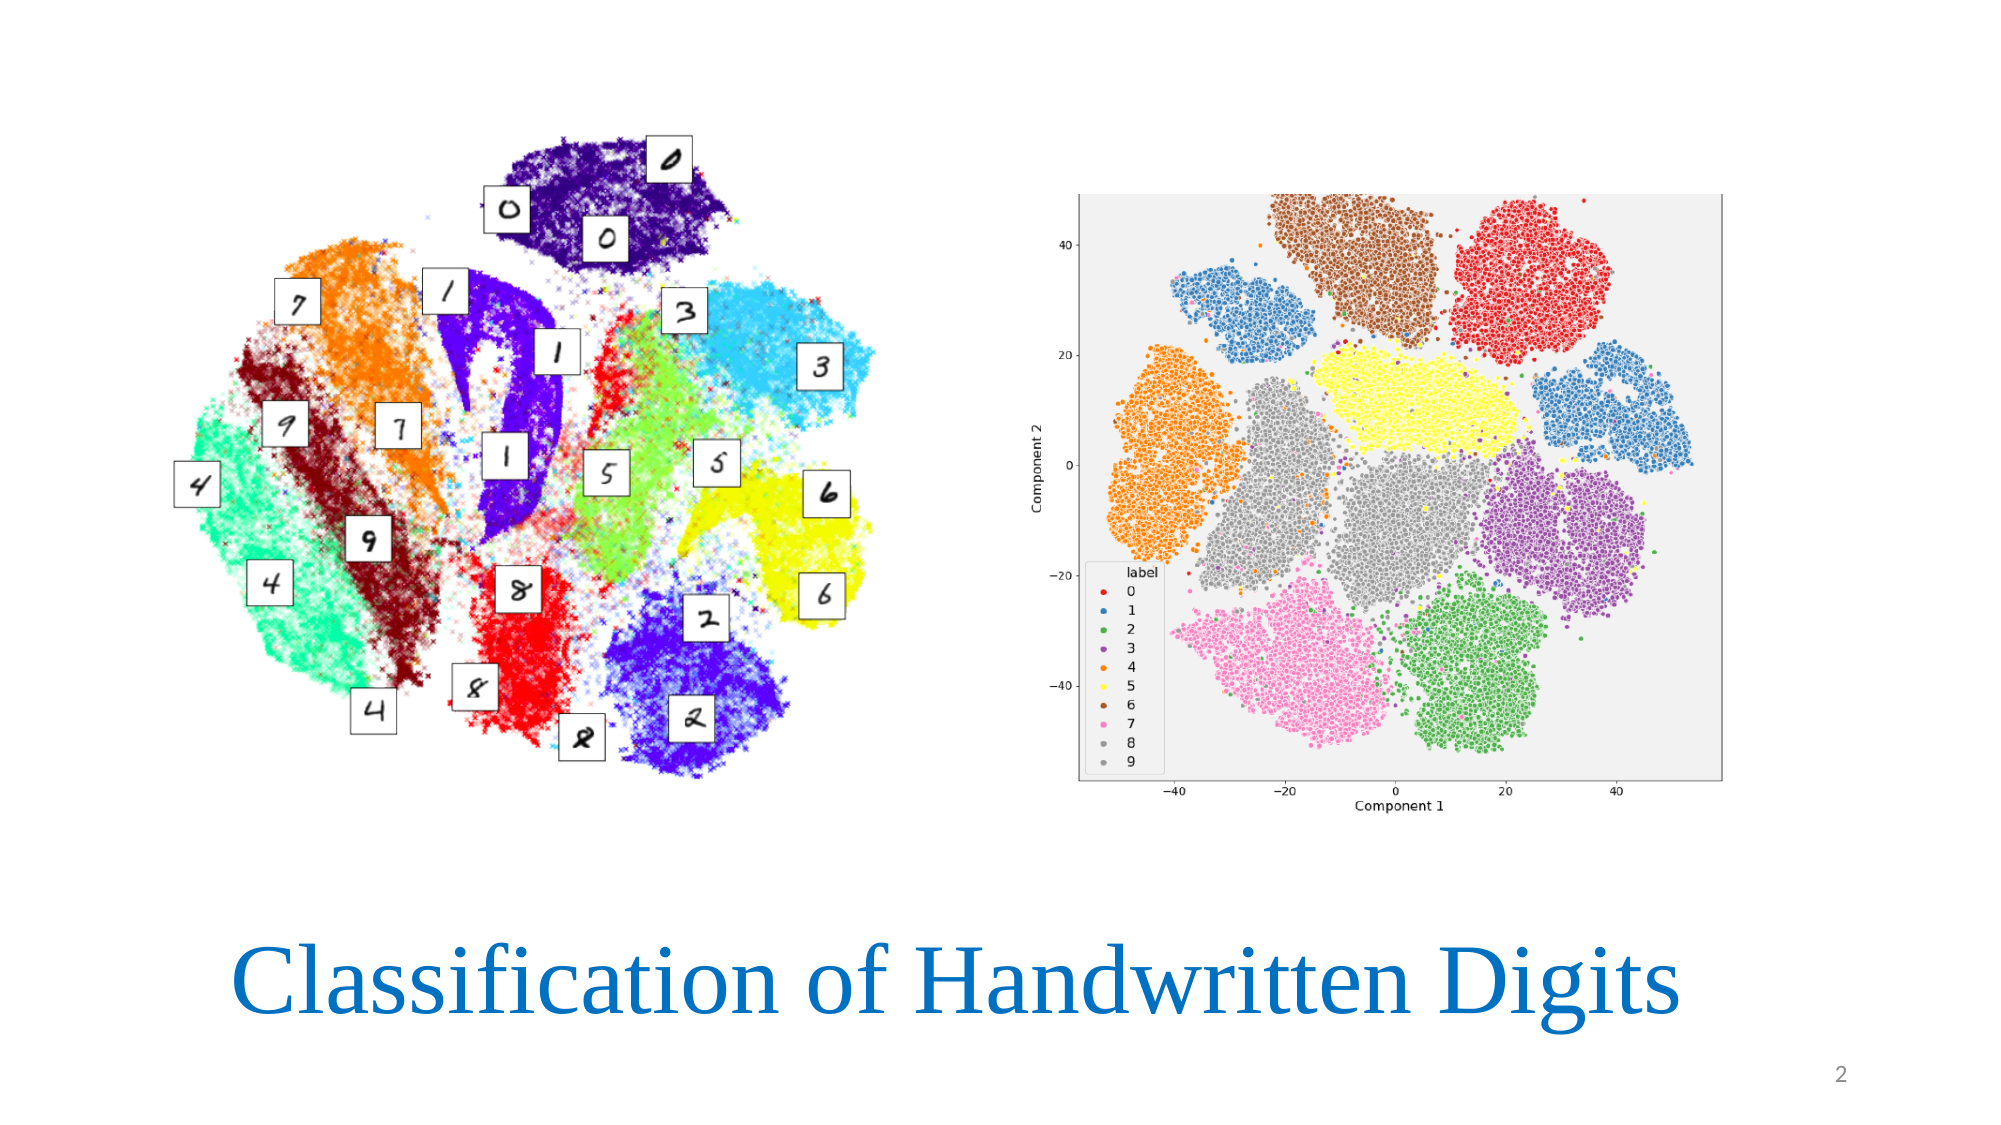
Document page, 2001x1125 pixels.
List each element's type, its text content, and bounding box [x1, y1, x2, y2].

picture [164, 123, 890, 780]
title Classification of Handwritten Digits [97, 905, 1818, 1043]
slide_number 2 [1412, 1042, 1863, 1103]
picture [1020, 190, 1745, 822]
